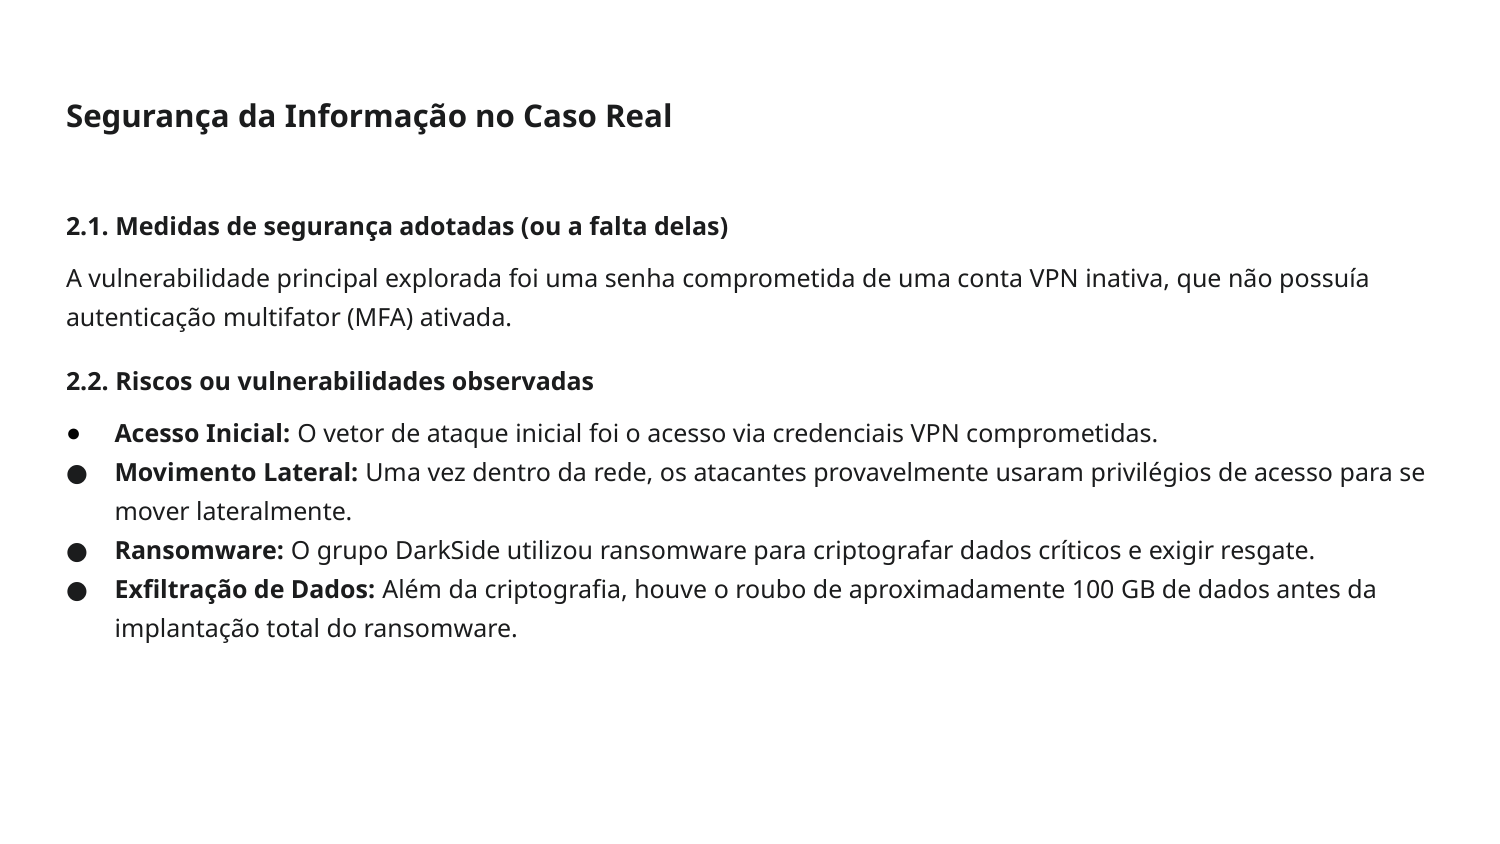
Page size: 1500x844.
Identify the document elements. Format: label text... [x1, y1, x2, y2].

list 2.1. Medidas de segurança adotadas (ou a falta delas) A vulnerabilidade principal explorada foi uma senha comprometida de uma conta VPN inativa, que não possuía autenticação multifator (MFA) ativada. 2.2. Riscos ou vulnerabilidades observadas Acesso Inicial: O vetor de ataque inicial foi o acesso via credenciais VPN comprometidas. Movimento Lateral: Uma vez dentro da rede, os atacantes provavelmente usaram privilégios de acesso para se mover lateralmente. Ransomware: O grupo DarkSide utilizou ransomware para criptografar dados críticos e exigir resgate. Exfiltração de Dados: Além da criptografia, houve o roubo de aproximadamente 100 GB de dados antes da implantação total do ransomware. [51, 189, 1449, 750]
title Segurança da Informação no Caso Real [51, 72, 1449, 167]
